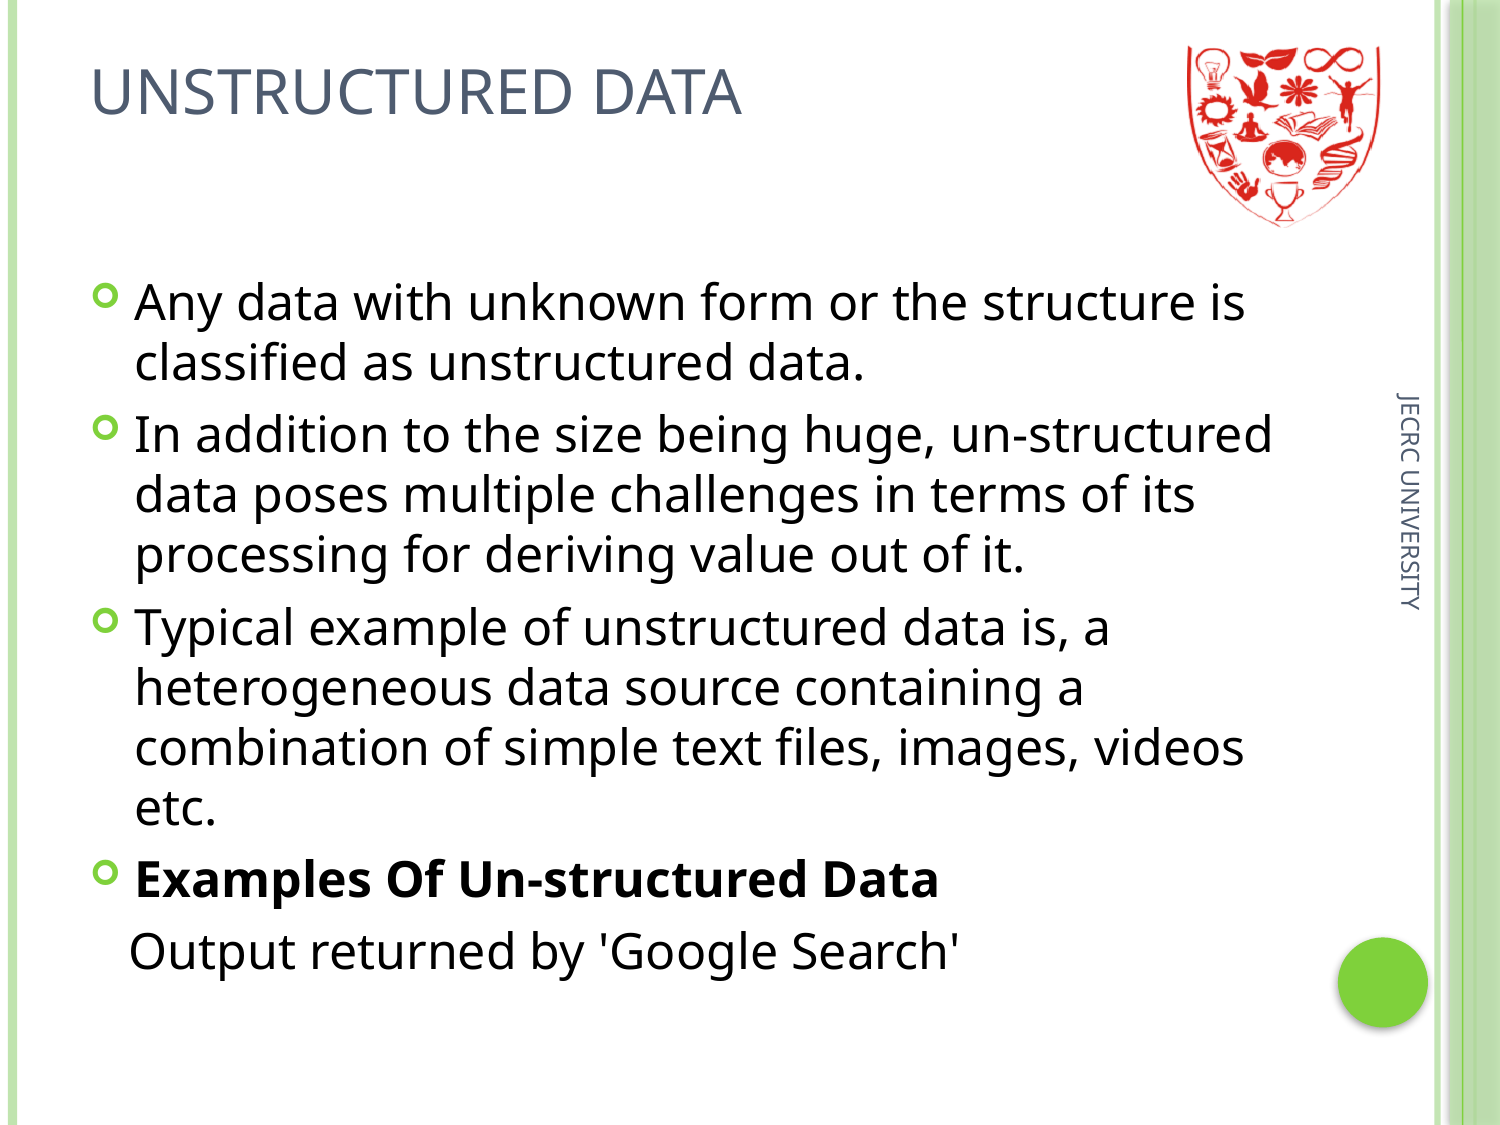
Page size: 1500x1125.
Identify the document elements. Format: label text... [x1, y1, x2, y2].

list Any data with unknown form or the structure is classified as unstructured data. In addition to the size being huge, un-structured data poses multiple challenges in terms of its processing for deriving value out of it. Typical example of unstructured data is, a heterogeneous data source containing a combination of simple text files, images, videos etc. Examples Of Un-structured Data Output returned by 'Google Search' [75, 262, 1300, 1062]
title UNSTRUCTURED DATA [75, 45, 1300, 233]
picture [1187, 41, 1384, 228]
footer JECRC UNIVERSITY [1379, 380, 1440, 906]
